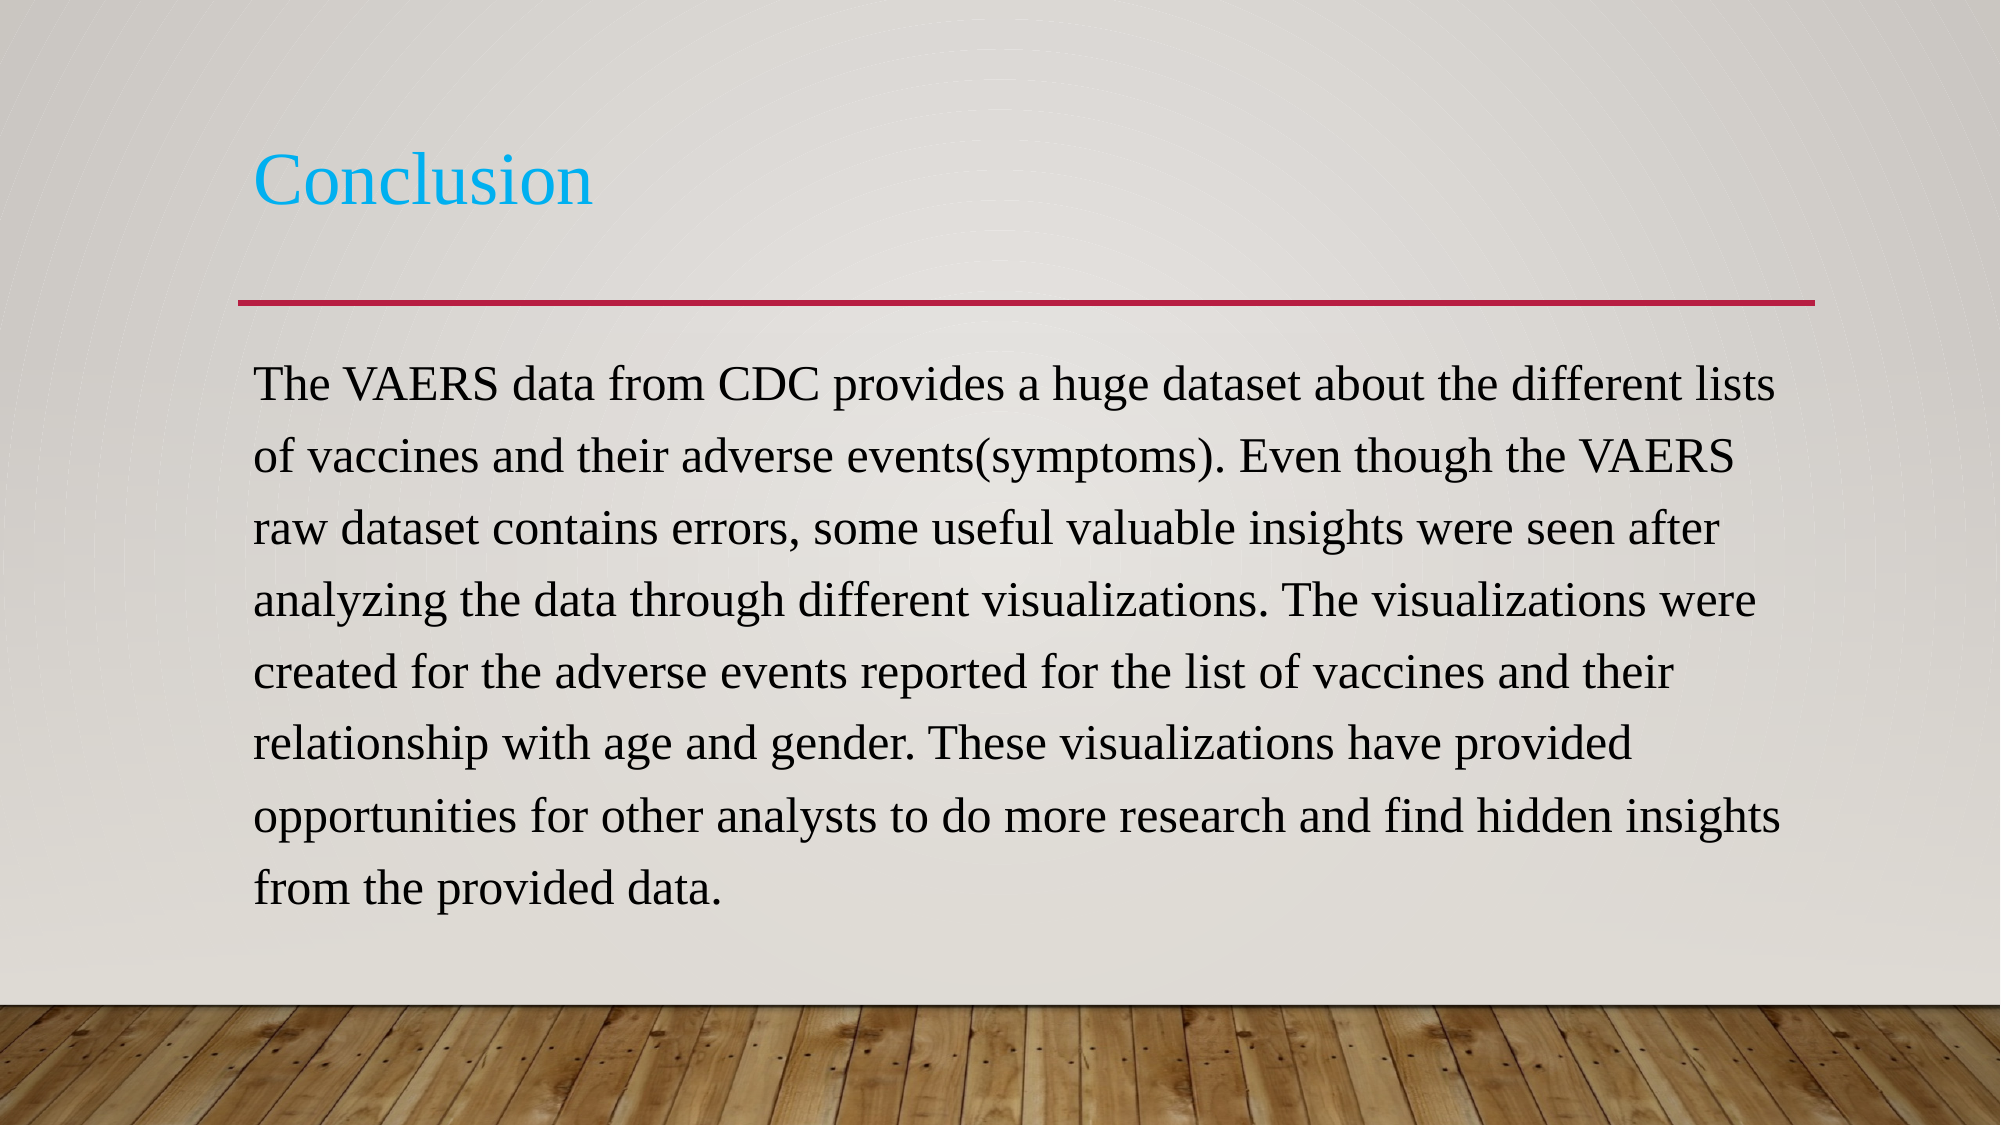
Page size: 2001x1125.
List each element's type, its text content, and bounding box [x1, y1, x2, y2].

title Conclusion [238, 131, 1814, 305]
list The VAERS data from CDC provides a huge dataset about the different lists of vaccines and their adverse events(symptoms). Even though the VAERS raw dataset contains errors, some useful valuable insights were seen after analyzing the data through different visualizations. The visualizations were created for the adverse events reported for the list of vaccines and their relationship with age and gender. These visualizations have provided opportunities for other analysts to do more research and find hidden insights from the provided data. [238, 330, 1814, 921]
picture [0, 1005, 2000, 1125]
